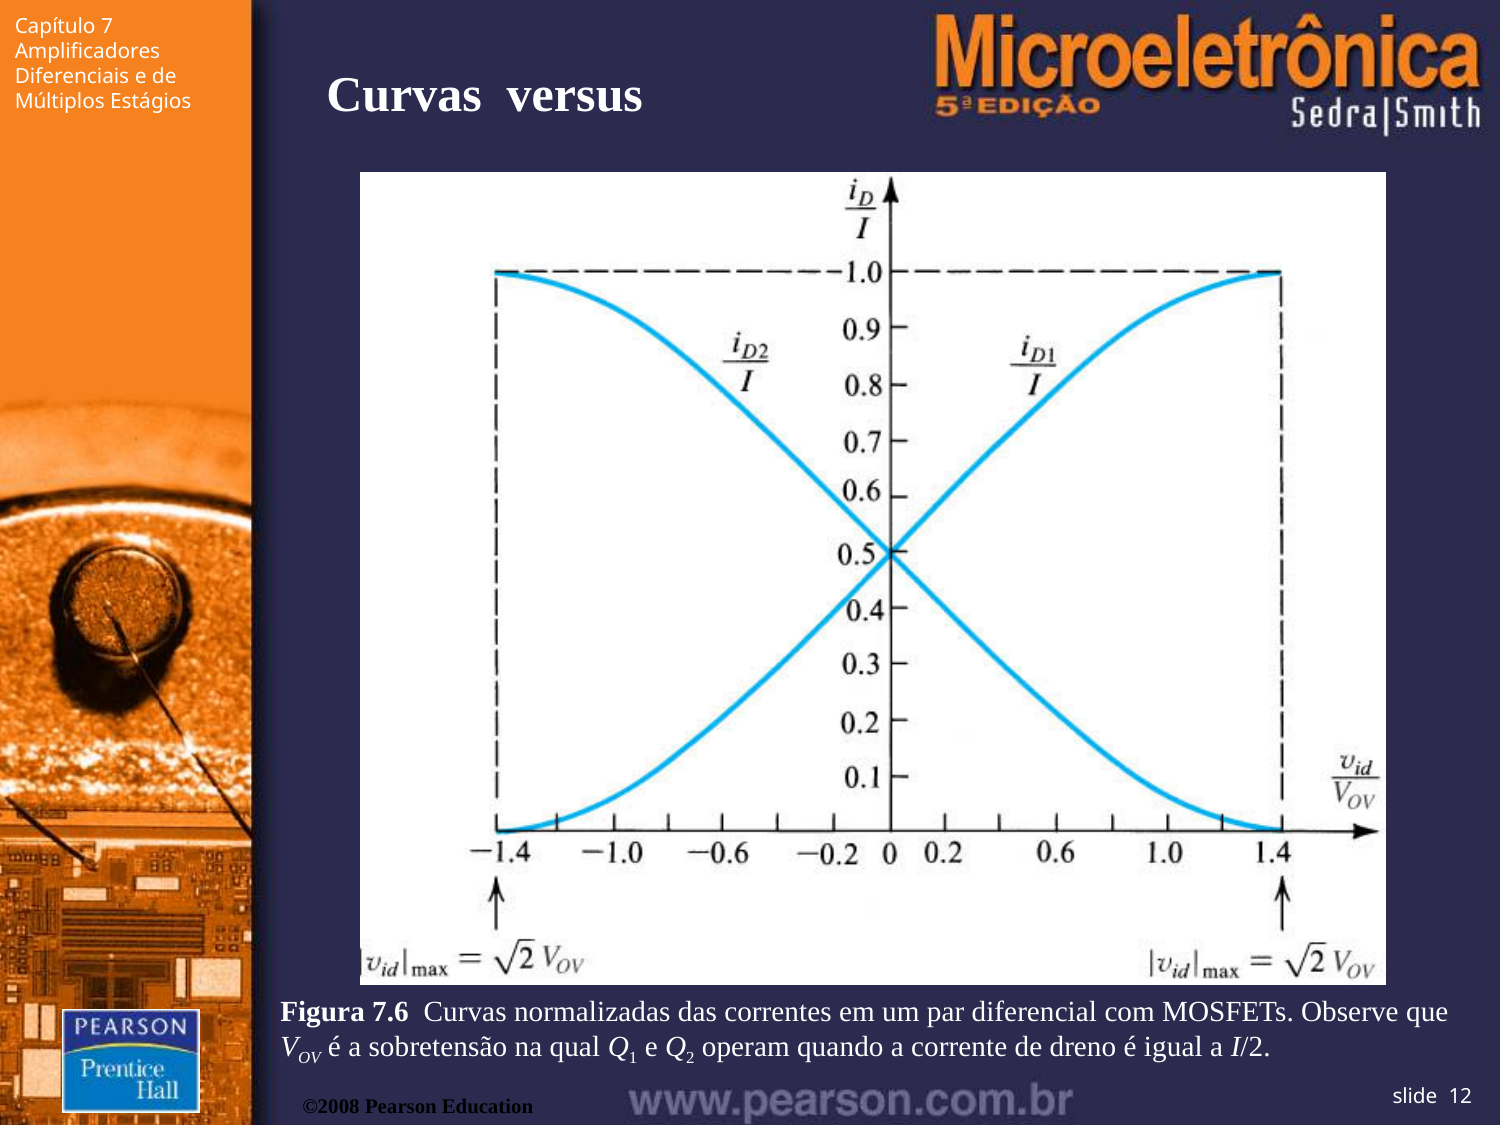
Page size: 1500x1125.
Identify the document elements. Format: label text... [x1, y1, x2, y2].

text_box Figura 7.6 Curvas normalizadas das correntes em um par diferencial com MOSFETs. Observe que VOV é a sobretensão na qual Q1 e Q2 operam quando a corrente de dreno é igual a I/2. [265, 984, 1475, 1075]
picture [0, 0, 1500, 1125]
